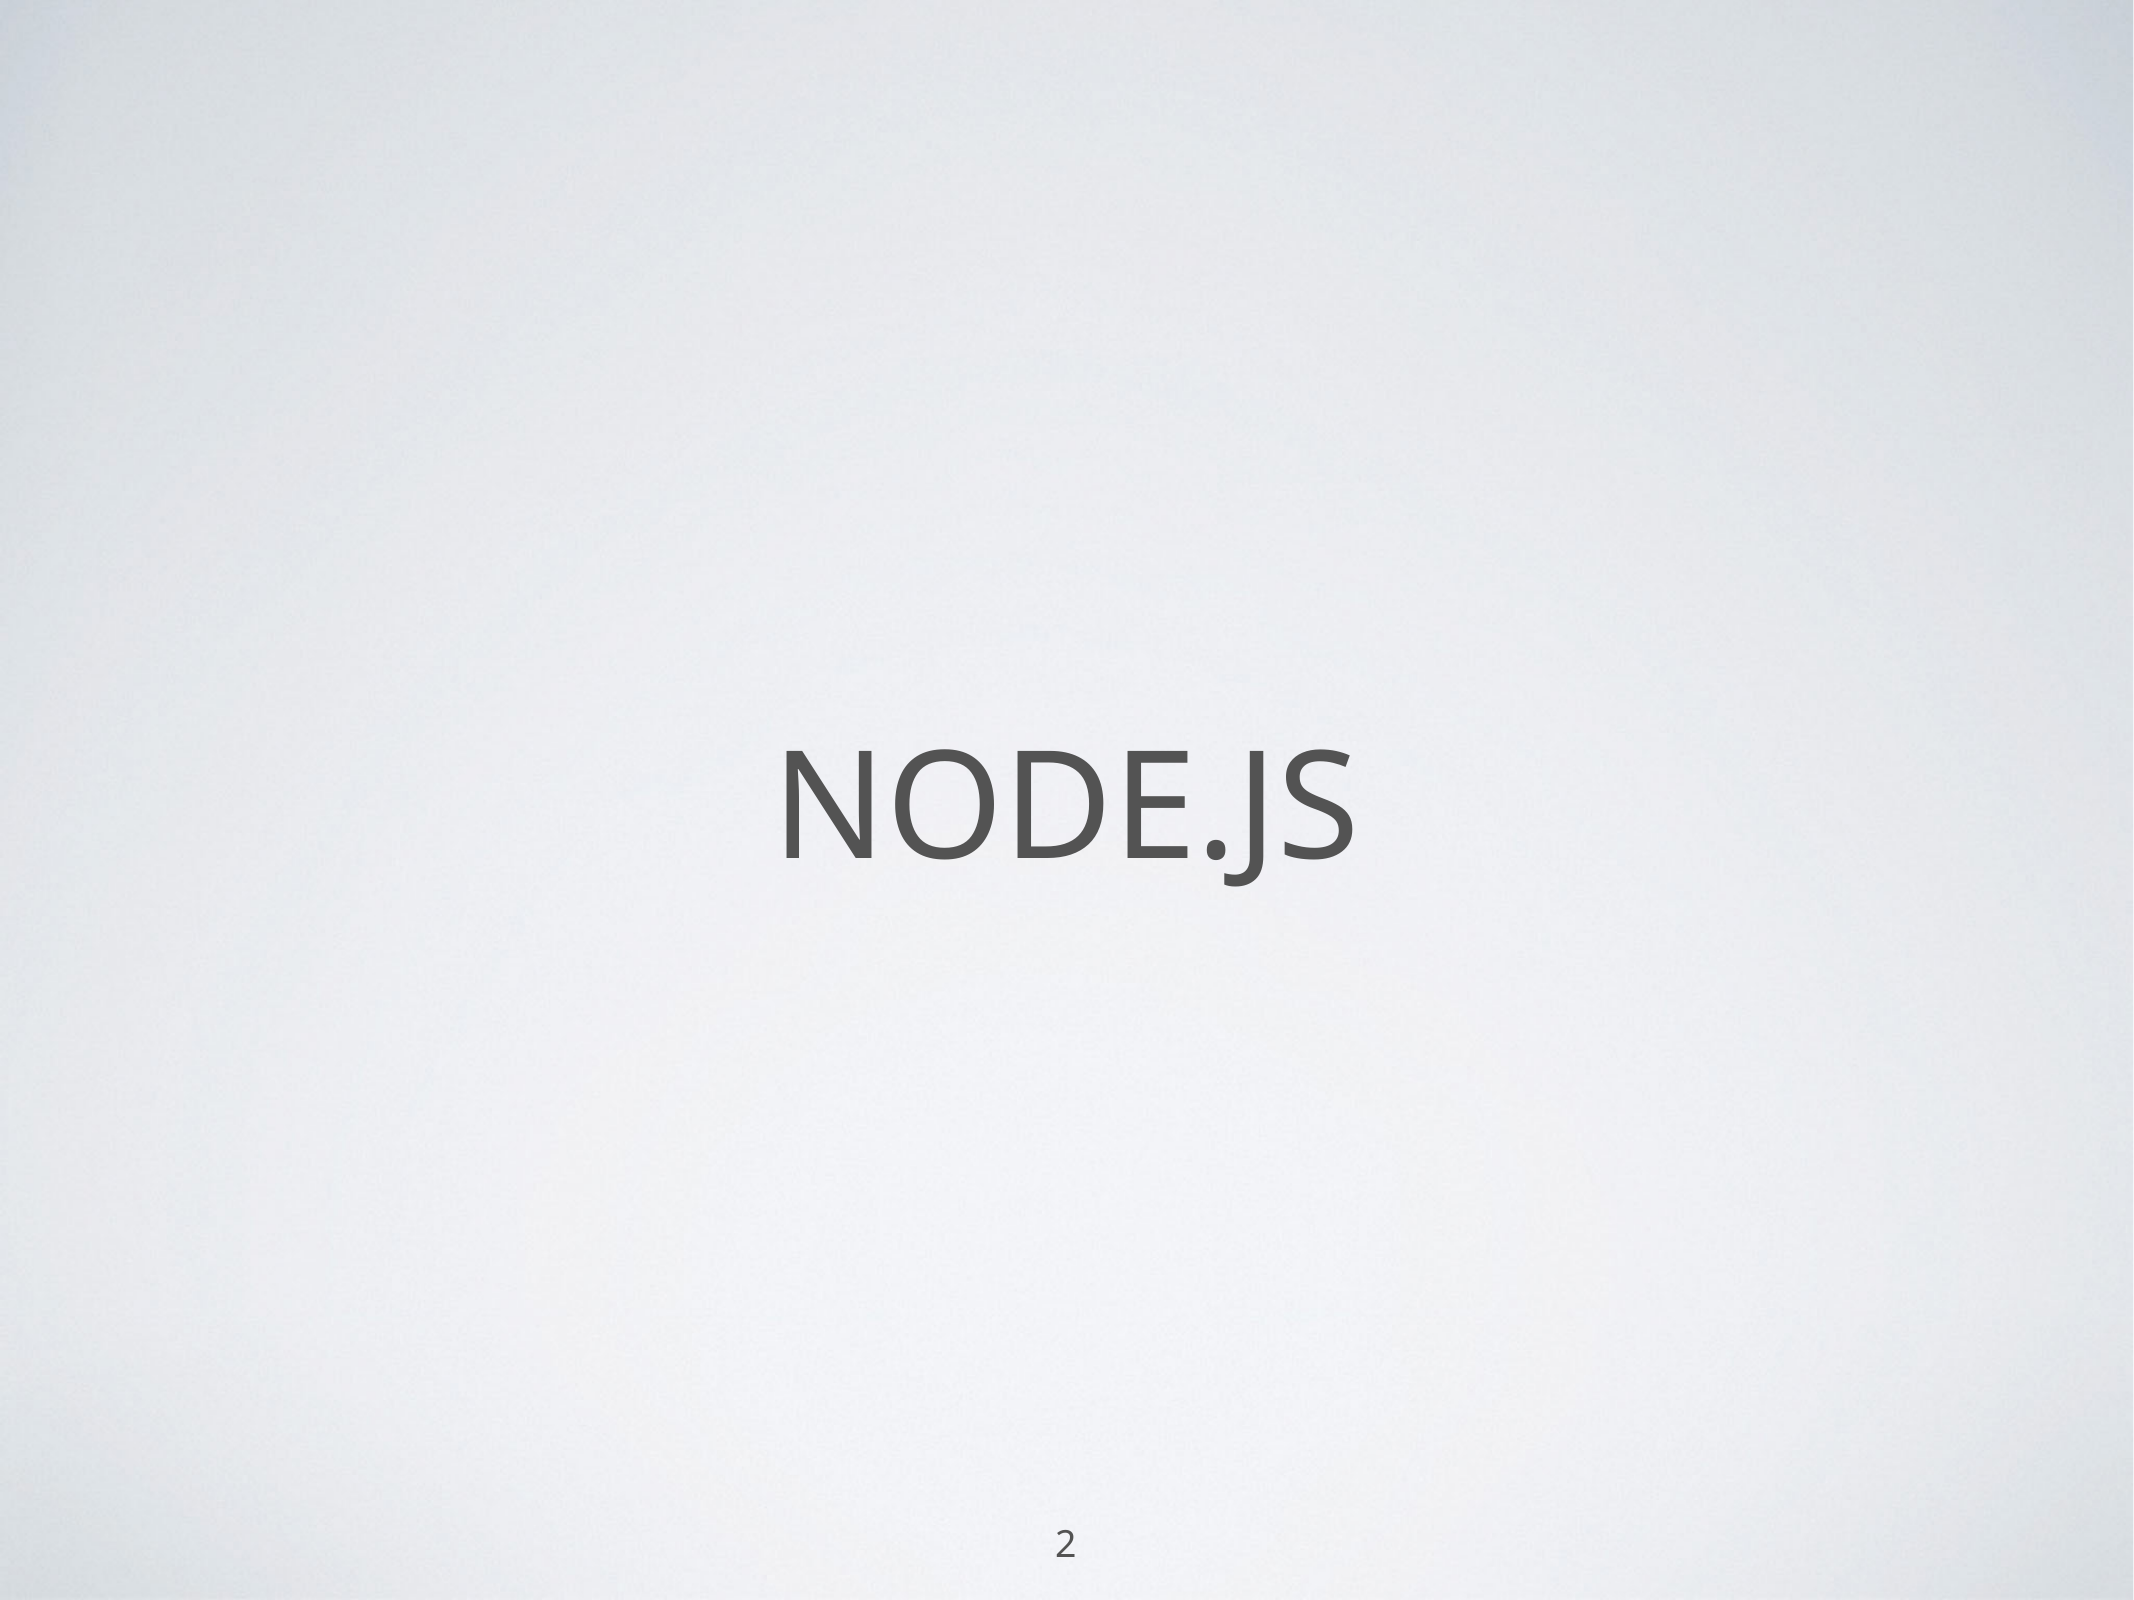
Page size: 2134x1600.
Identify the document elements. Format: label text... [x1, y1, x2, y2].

picture [0, 0, 2134, 1600]
slide_number 2 [1046, 1520, 1085, 1580]
title Node.js [57, 532, 2076, 1066]
